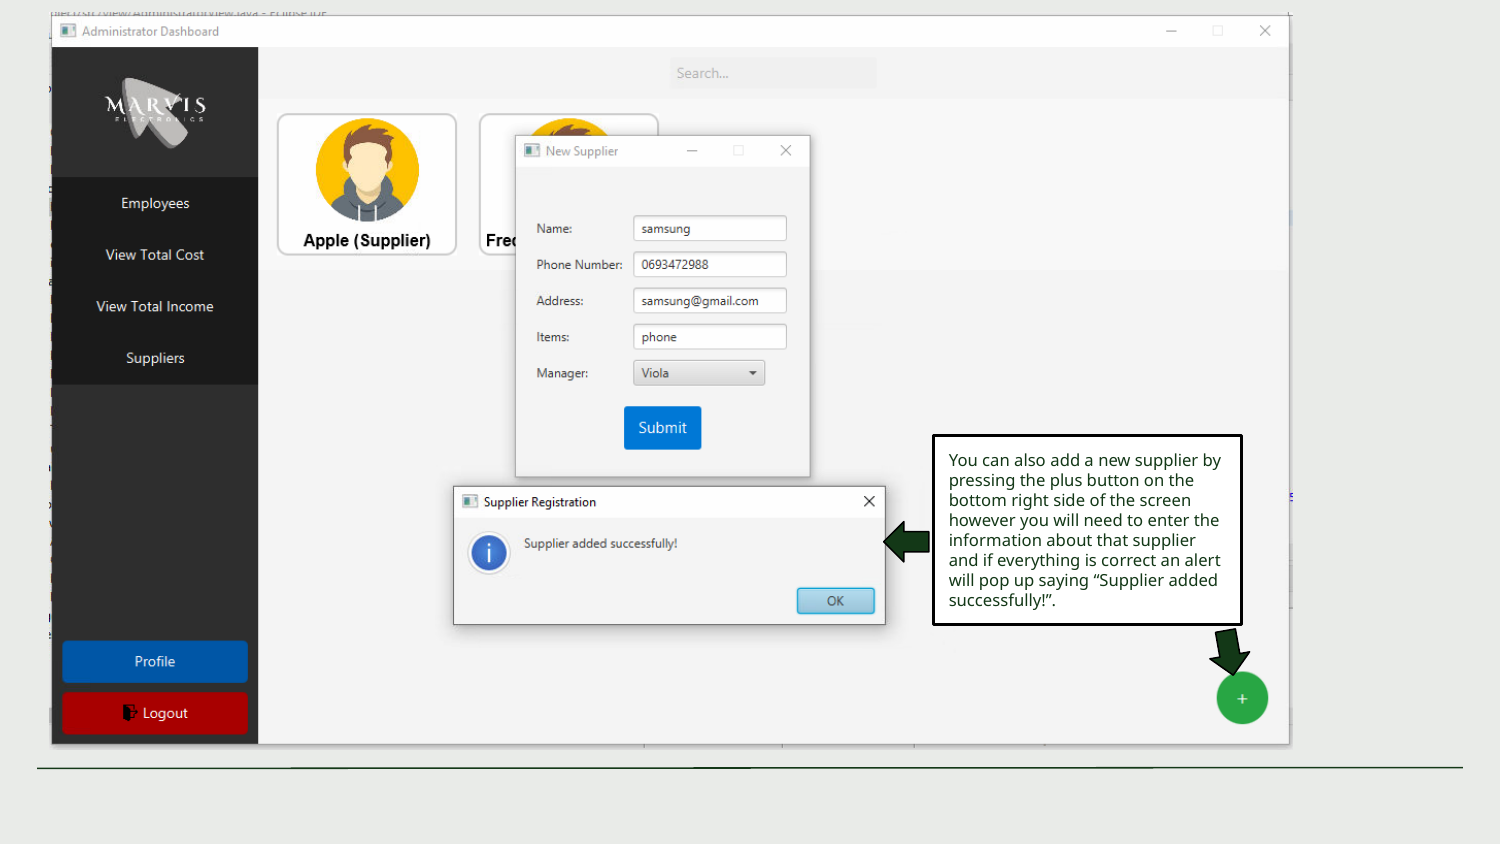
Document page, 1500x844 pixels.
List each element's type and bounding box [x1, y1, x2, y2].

picture [49, 12, 1293, 750]
